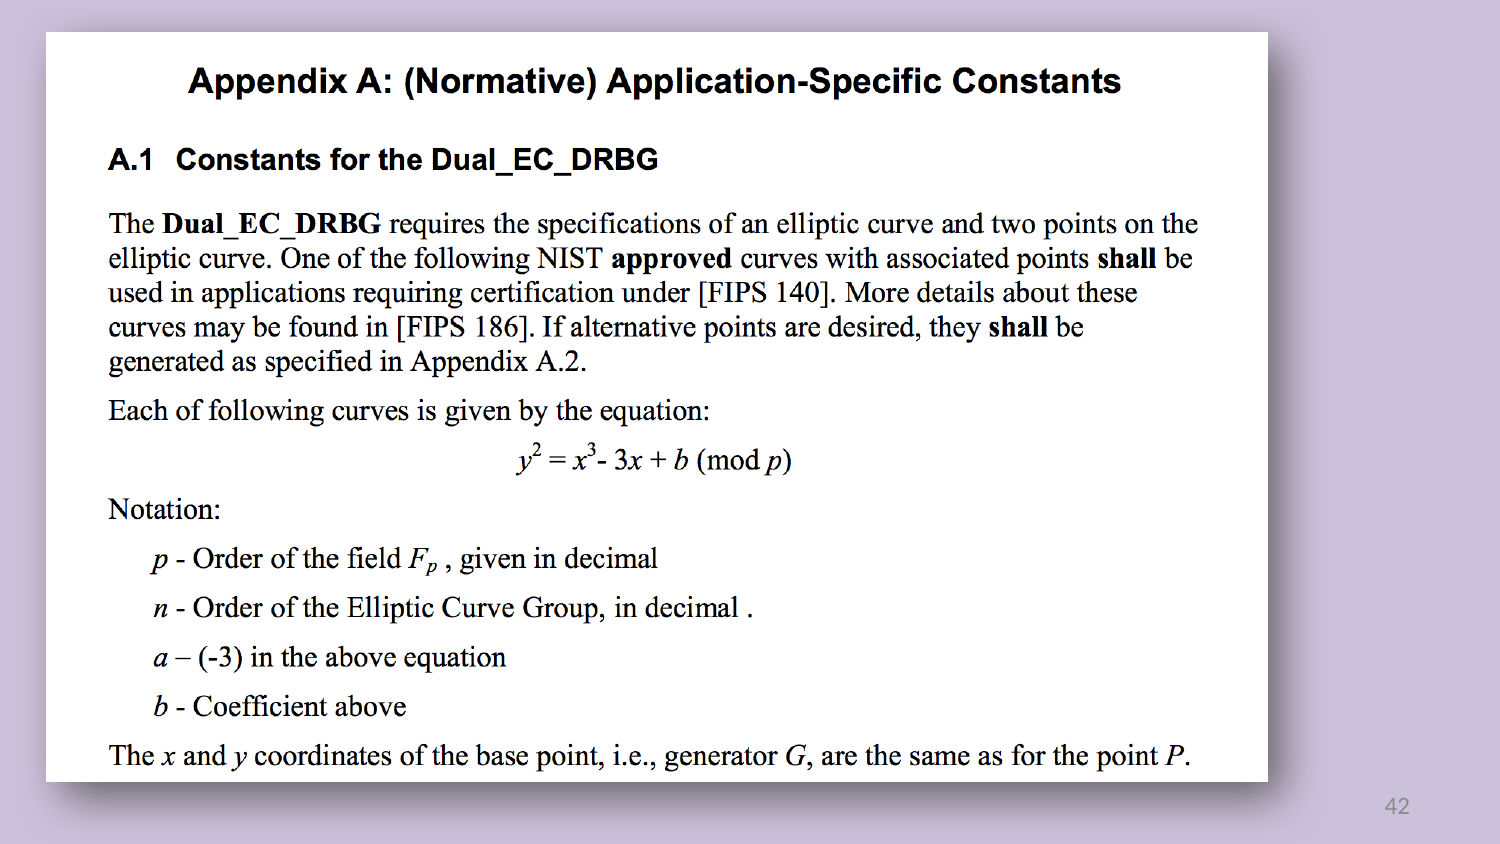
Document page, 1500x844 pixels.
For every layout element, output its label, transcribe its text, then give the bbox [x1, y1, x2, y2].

slide_number 41 [1279, 782, 1425, 827]
picture [45, 32, 1268, 783]
